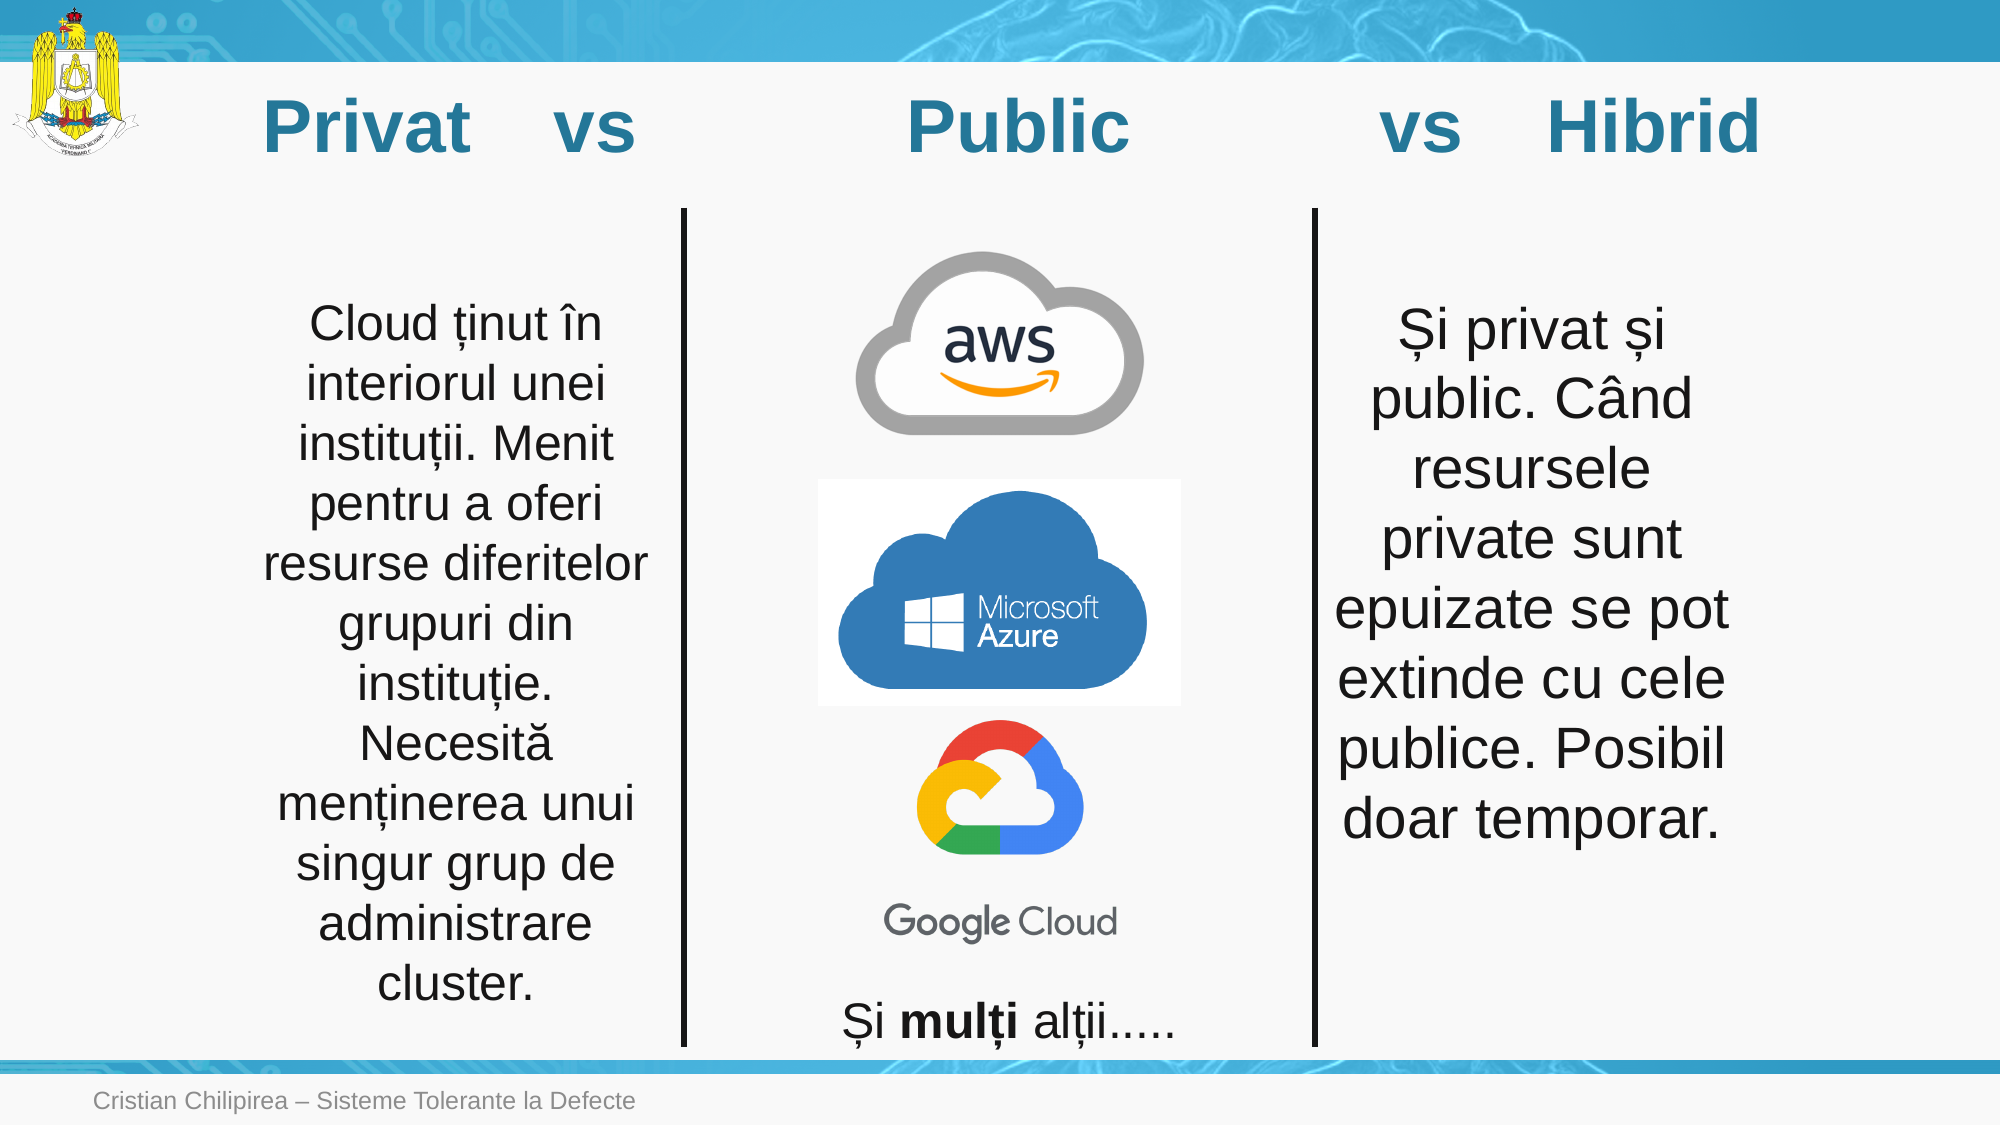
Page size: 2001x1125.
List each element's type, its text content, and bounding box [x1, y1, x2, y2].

picture [740, 207, 1259, 978]
picture [0, 1060, 2000, 1074]
footer Cristian Chilipirea – Sisteme Tolerante la Defecte [77, 1073, 1338, 1125]
text_box Și mulți alții..... [826, 981, 1194, 1057]
picture [0, 0, 2000, 156]
title Privat vs Public vs Hibrid [150, 76, 1876, 180]
text_box Și privat și public. Când resursele private sunt epuizate se pot extinde cu cele publice. Posibil doar temporar. [1316, 283, 1750, 858]
text_box Cloud ținut în interiorul unei instituții. Menit pentru a oferi resurse diferitelor grupuri din instituție. Necesită menținerea unui singur grup de administrare cluster. [239, 283, 674, 1019]
